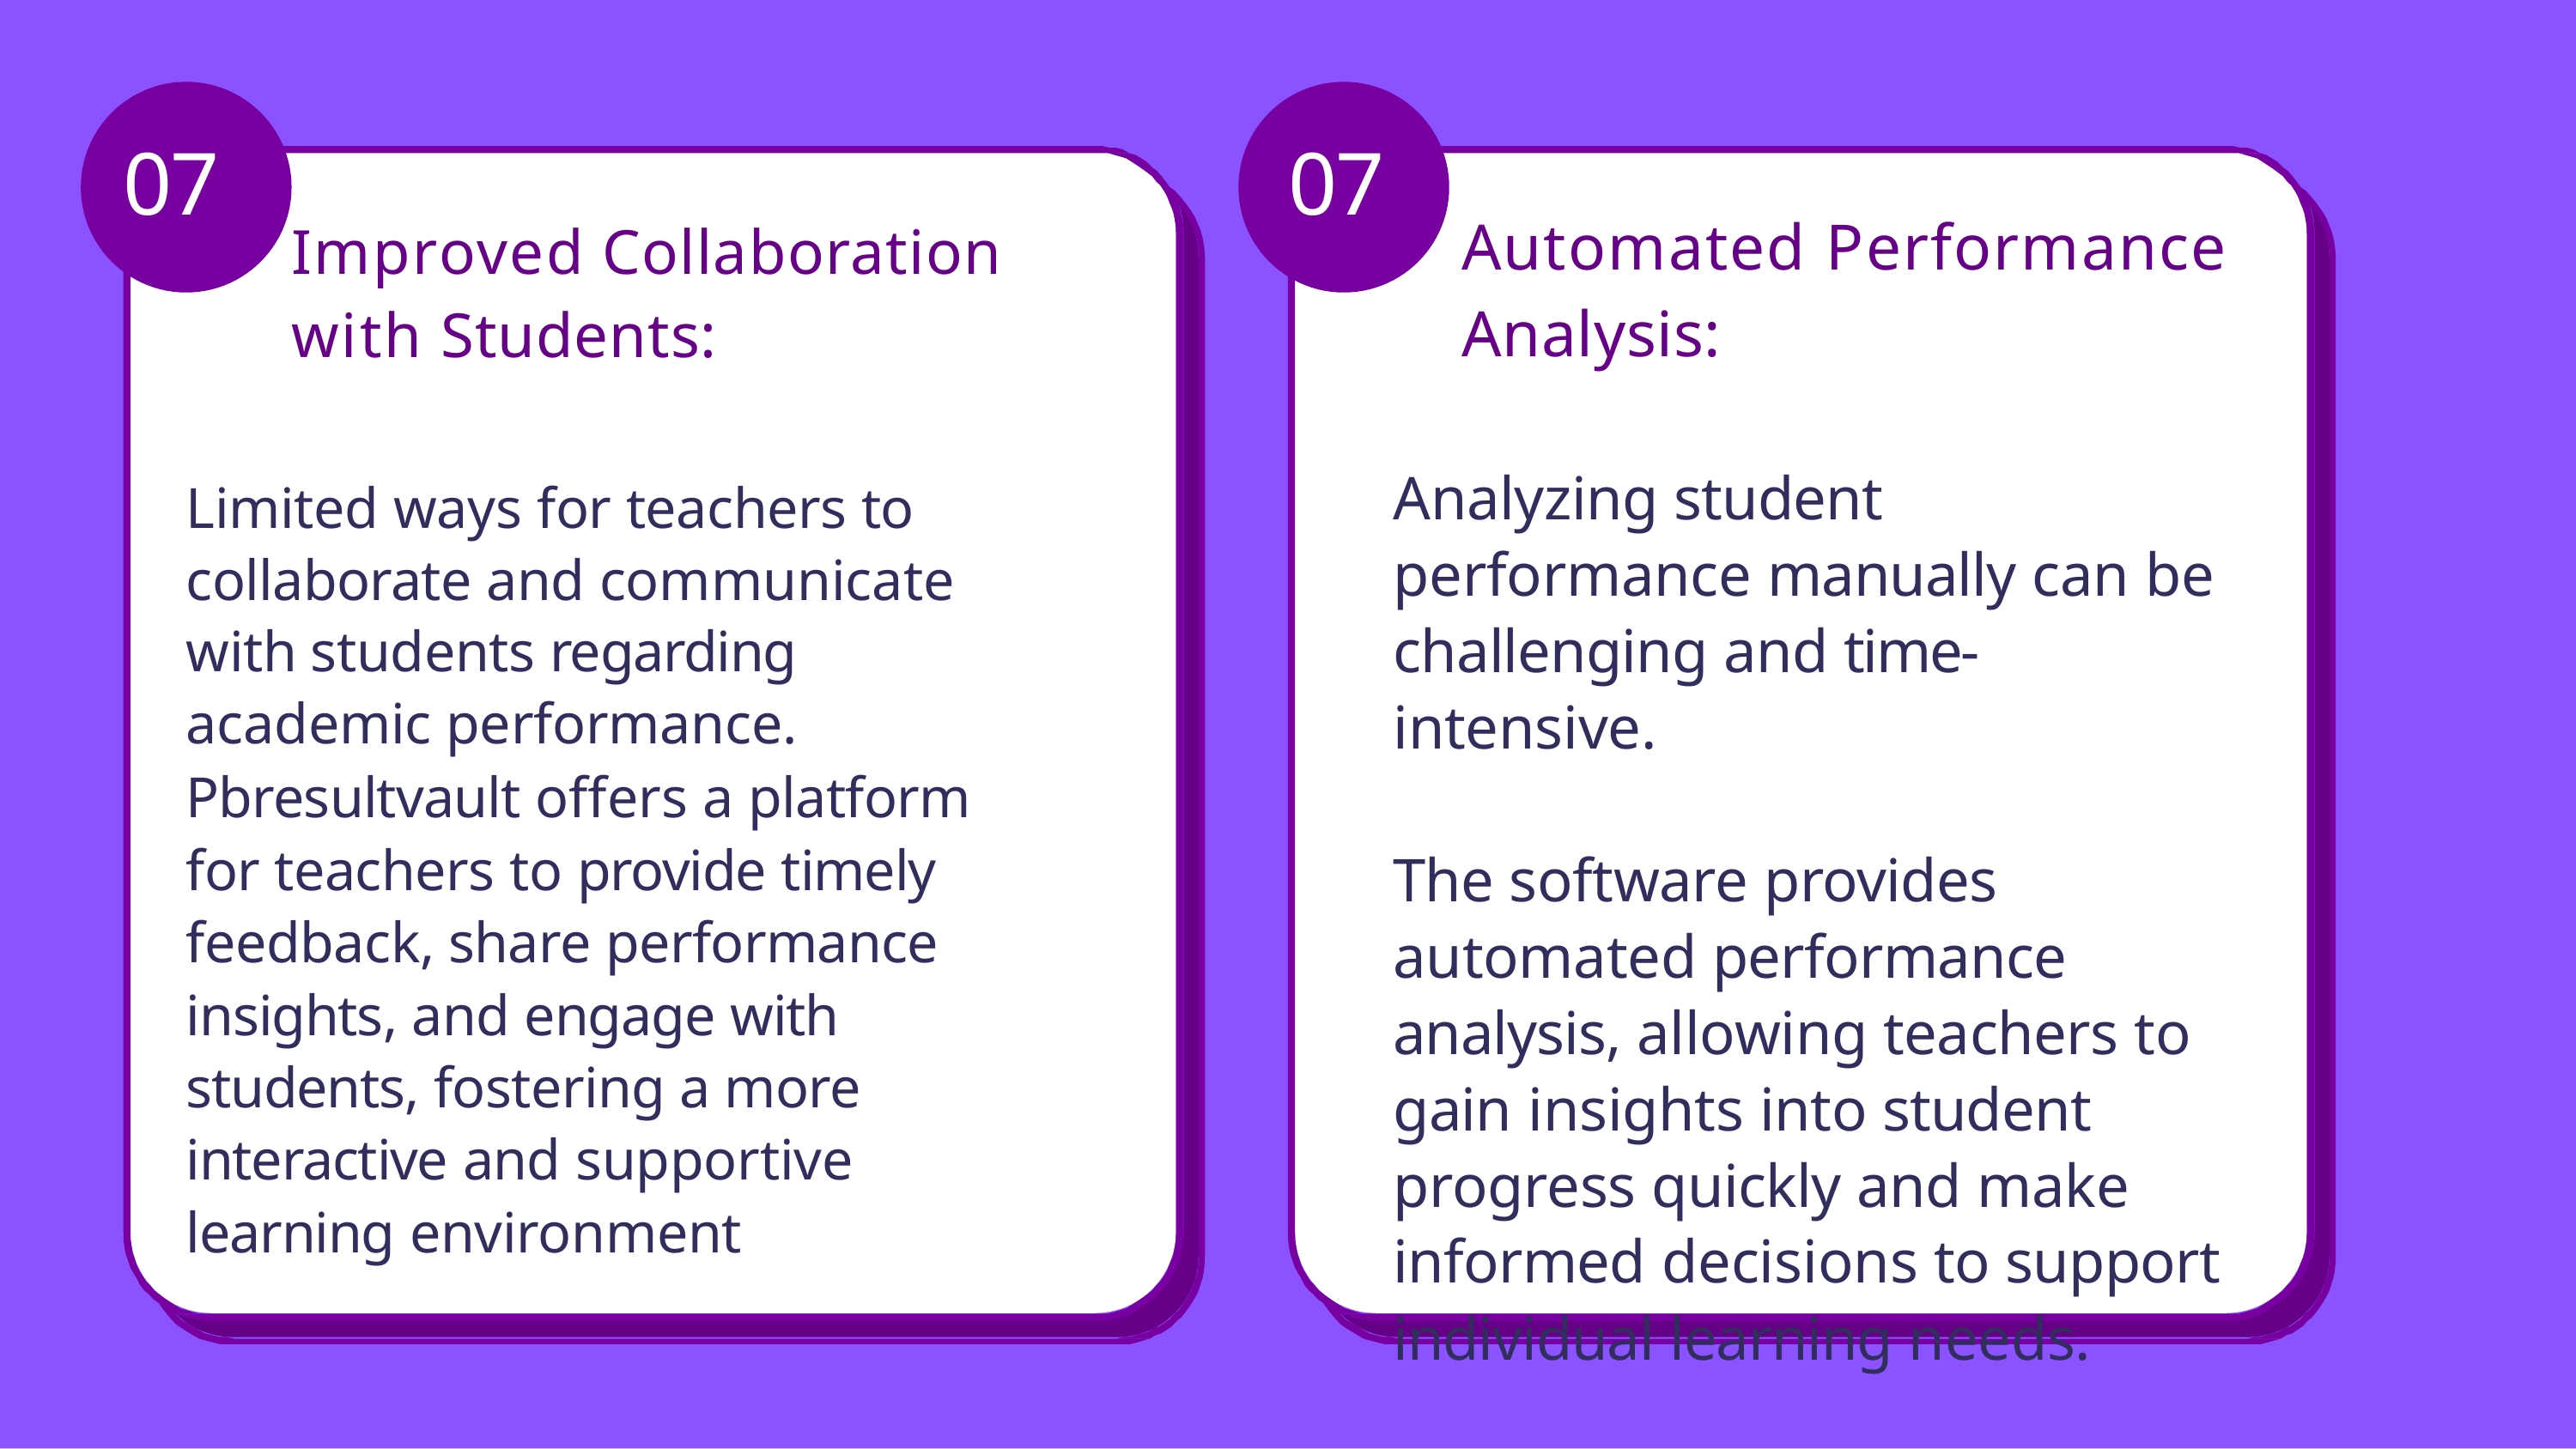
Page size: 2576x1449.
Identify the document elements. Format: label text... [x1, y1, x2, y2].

text_box Improved Collaboration with Students: Limited ways for teachers to collaborate and communicate with students regarding academic performance. Pbresultvault offers a platform for teachers to provide timely feedback, share performance insights, and engage with students, fostering a more interactive and supportive learning environment [184, 200, 1108, 1264]
text_box Automated Performance Analysis: Analyzing student performance manually can be challenging and time-intensive. The software provides automated performance analysis, allowing teachers to gain insights into student progress quickly and make informed decisions to support individual learning needs. [1391, 193, 2258, 1372]
text_box 07 [1285, 127, 1400, 233]
text_box [1238, 82, 1449, 293]
title 07 [121, 127, 235, 372]
